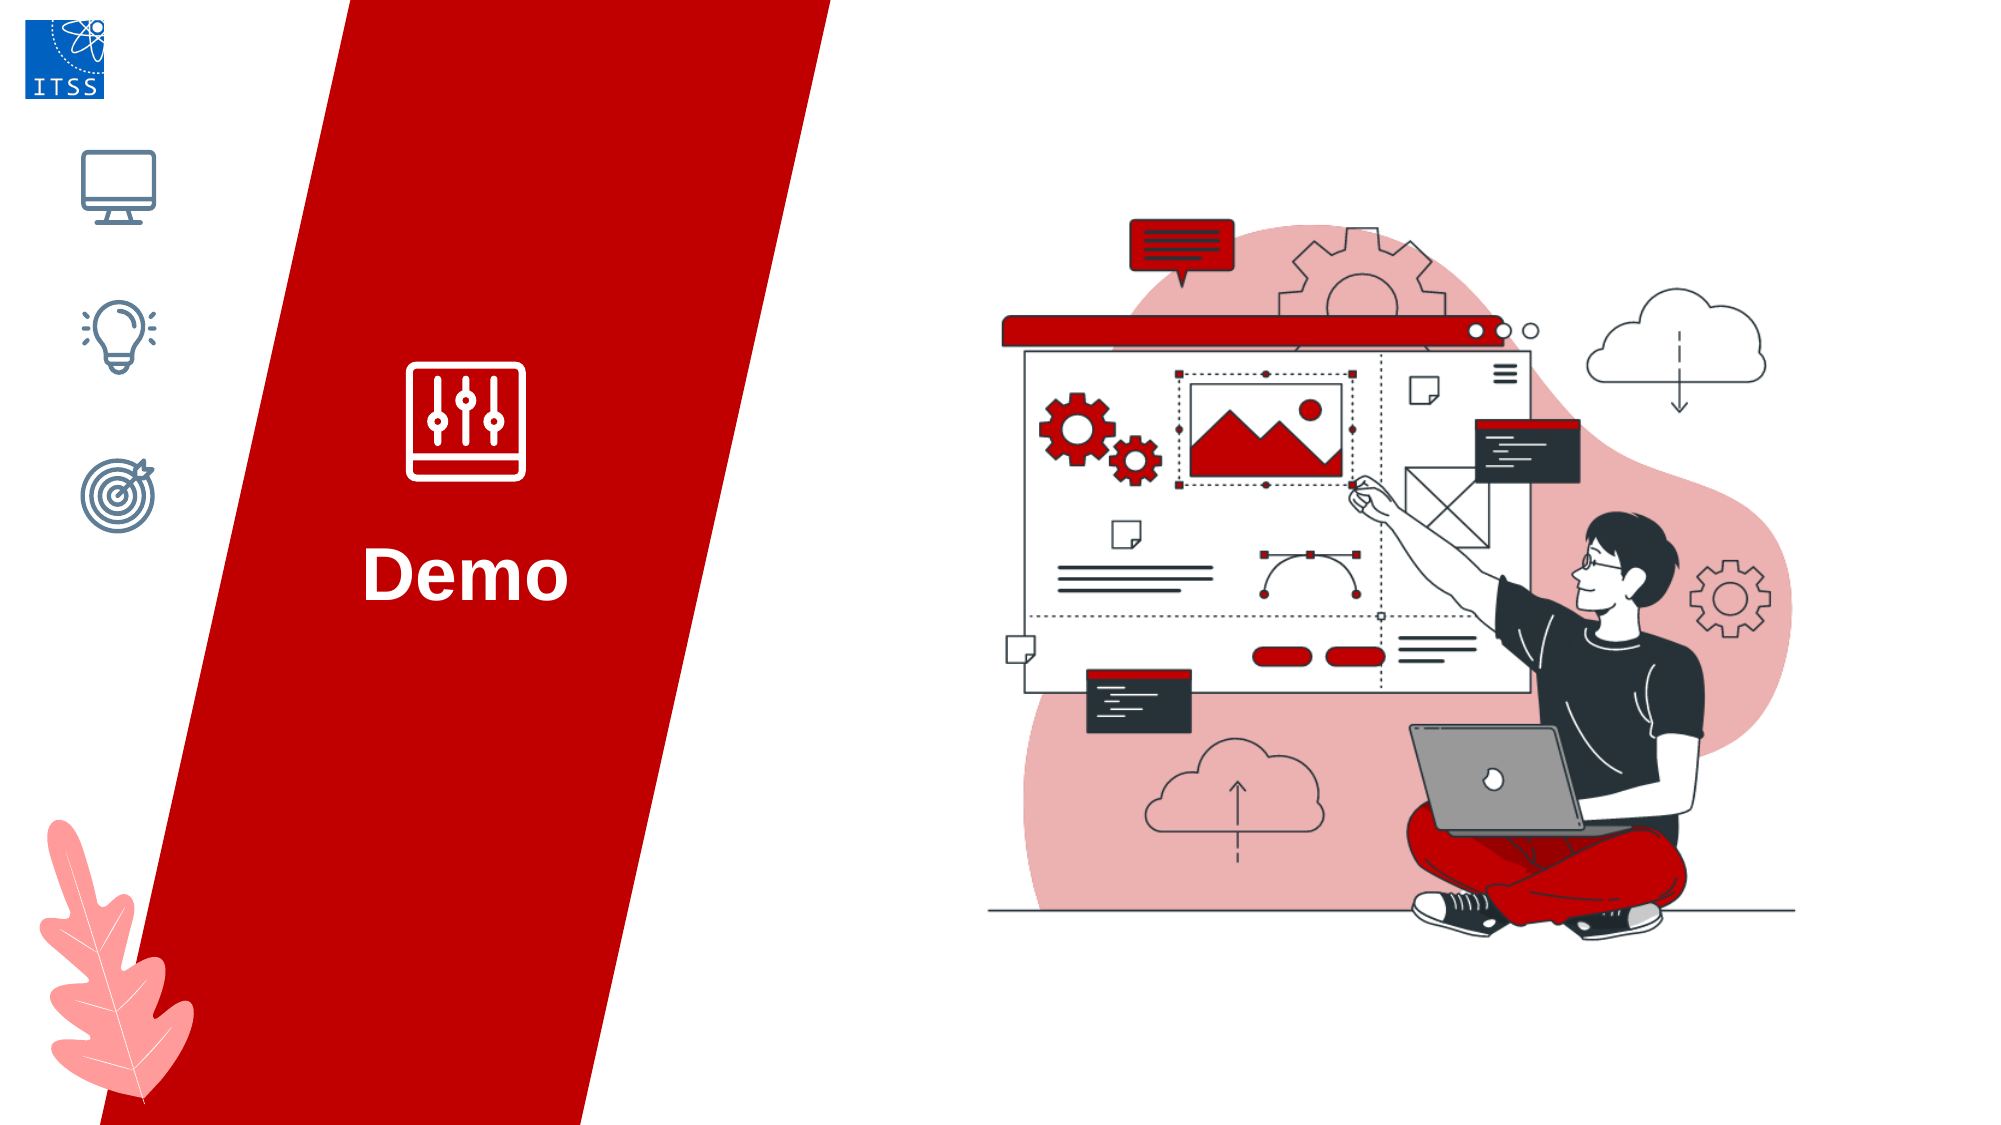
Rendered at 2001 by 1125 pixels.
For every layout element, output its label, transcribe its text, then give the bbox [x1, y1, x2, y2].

text_box [81, 149, 157, 225]
picture [908, 113, 1871, 1037]
title Demo [250, 495, 681, 646]
picture [25, 20, 104, 99]
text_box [81, 299, 157, 376]
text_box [405, 361, 526, 482]
text_box [80, 458, 155, 534]
